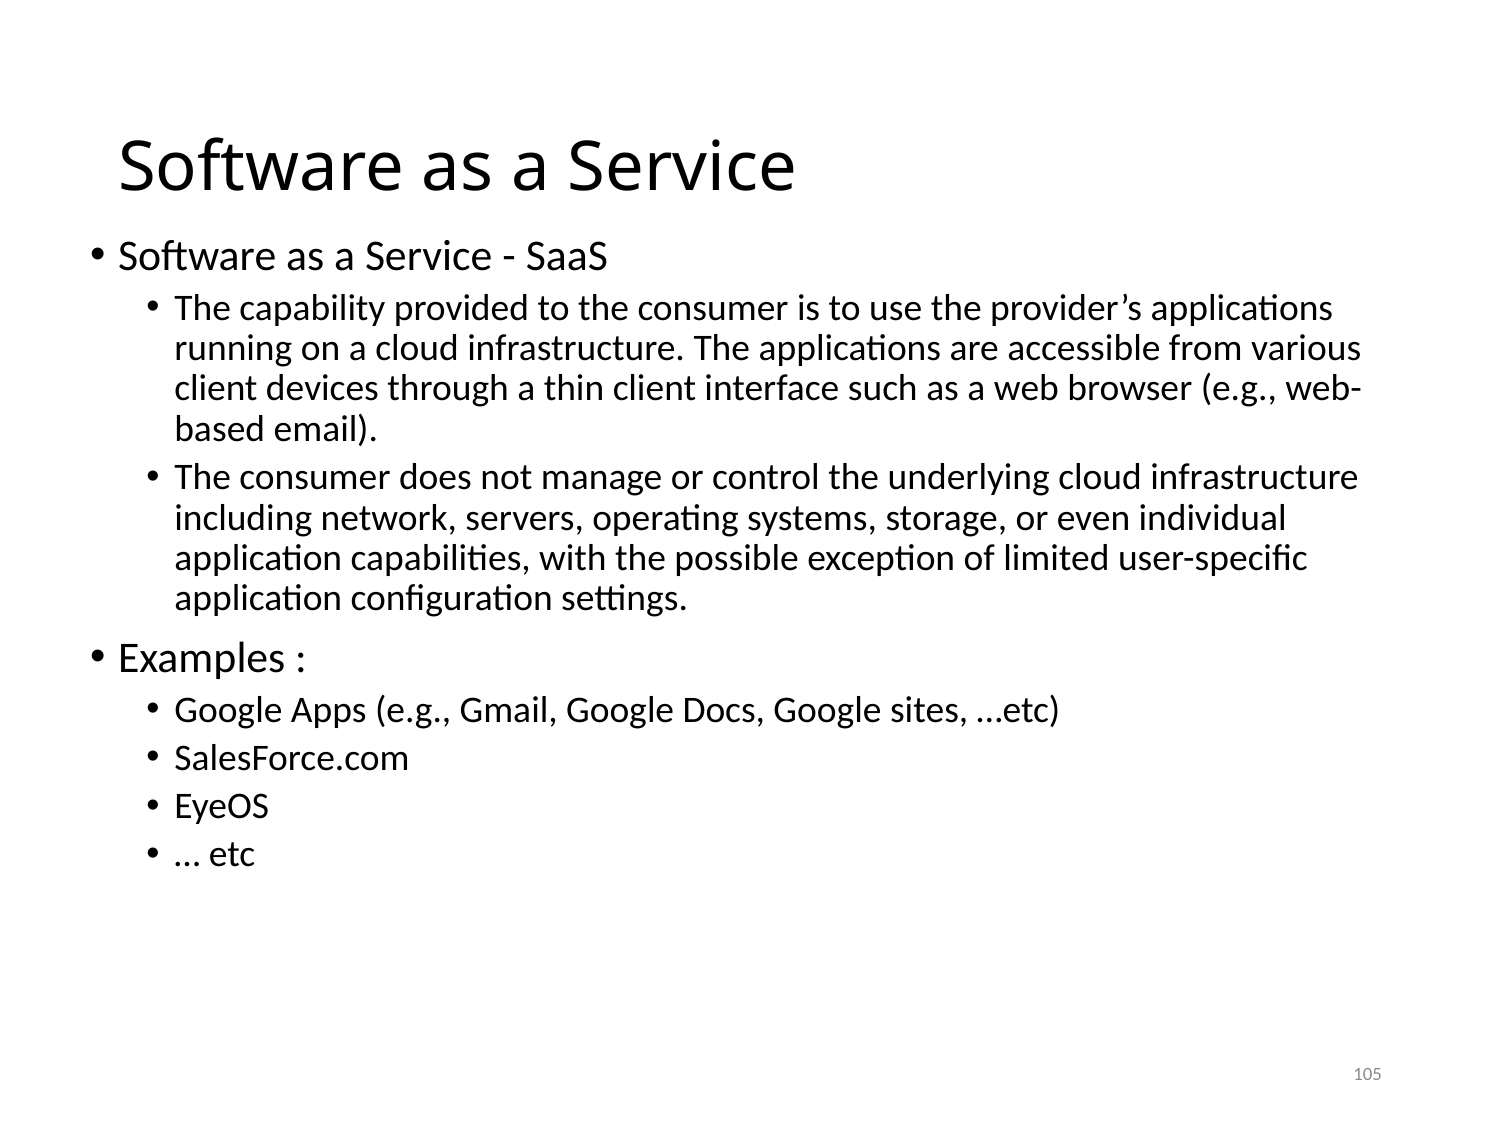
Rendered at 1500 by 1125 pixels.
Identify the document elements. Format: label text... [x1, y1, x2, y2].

slide_number 105 [1059, 1042, 1397, 1103]
title Software as a Service [103, 59, 1397, 224]
list Software as a Service - SaaS The capability provided to the consumer is to use the provider’s applications running on a cloud infrastructure. The applications are accessible from various client devices through a thin client interface such as a web browser (e.g., web-based email). The consumer does not manage or control the underlying cloud infrastructure including network, servers, operating systems, storage, or even individual application capabilities, with the possible exception of limited user-specific application configuration settings. Examples : Google Apps (e.g., Gmail, Google Docs, Google sites, …etc) SalesForce.com EyeOS … etc [75, 224, 1425, 1088]
